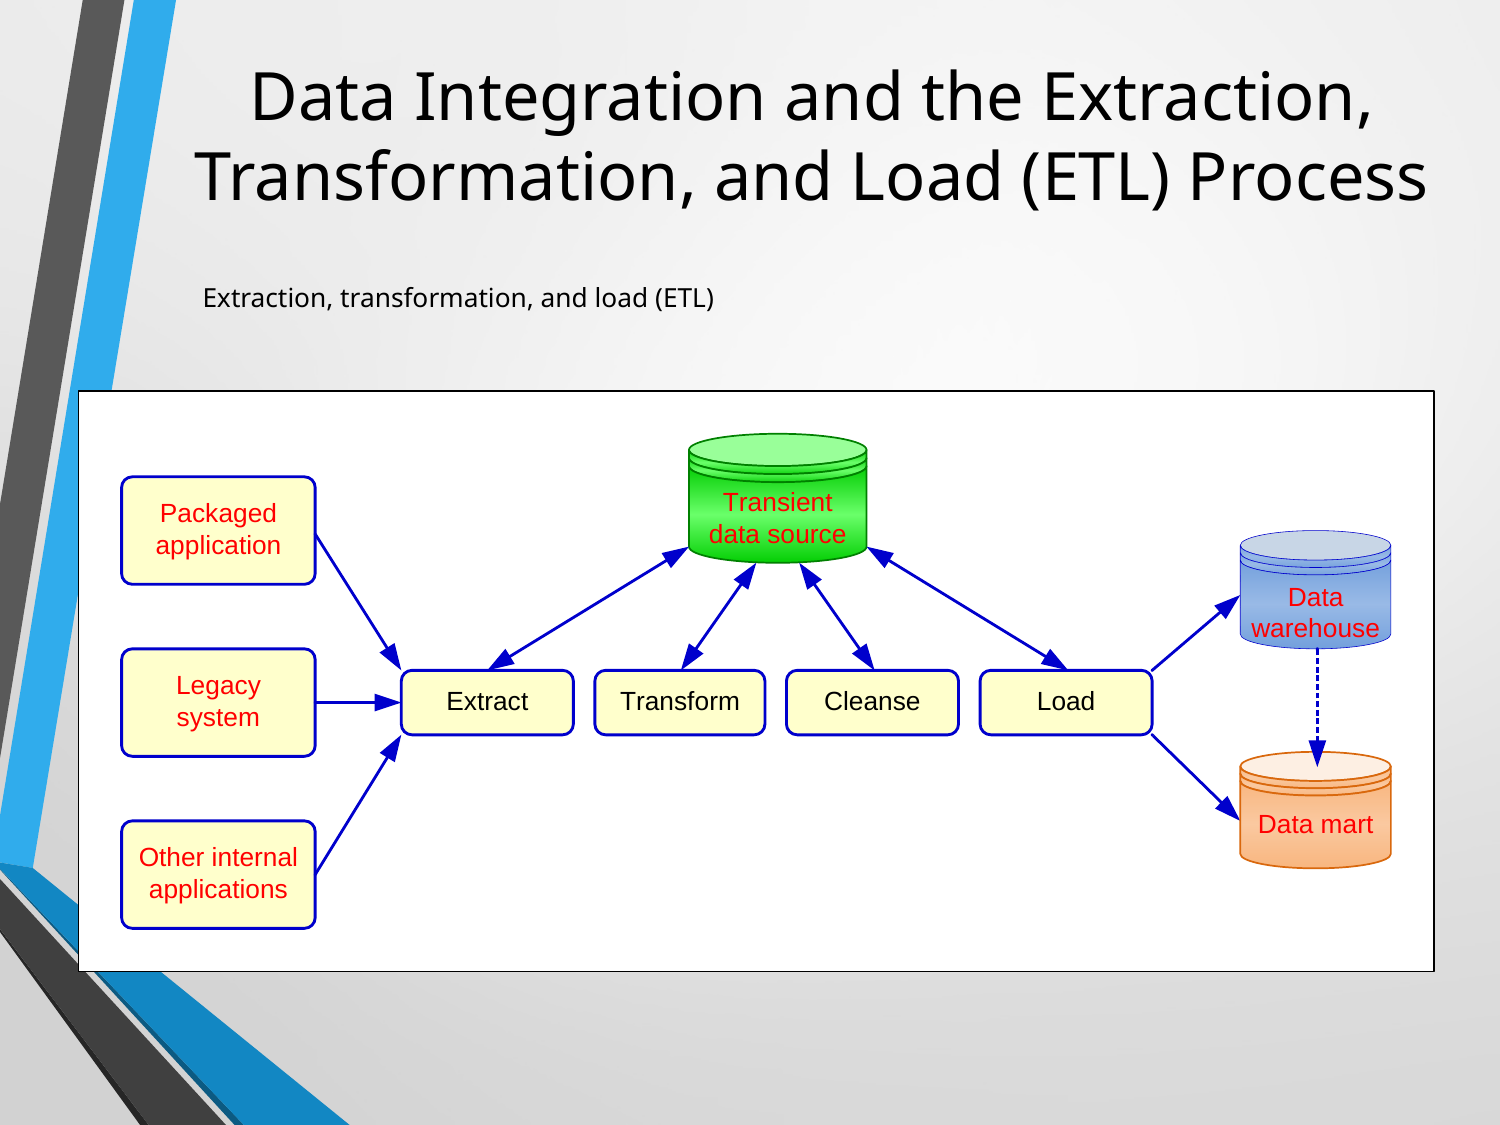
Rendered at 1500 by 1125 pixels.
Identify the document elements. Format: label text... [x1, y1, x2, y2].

title Data Integration and the Extraction, Transformation, and Load (ETL) Process [174, 29, 1450, 238]
picture [74, 386, 1438, 976]
list Extraction, transformation, and load (ETL) [187, 273, 1500, 363]
